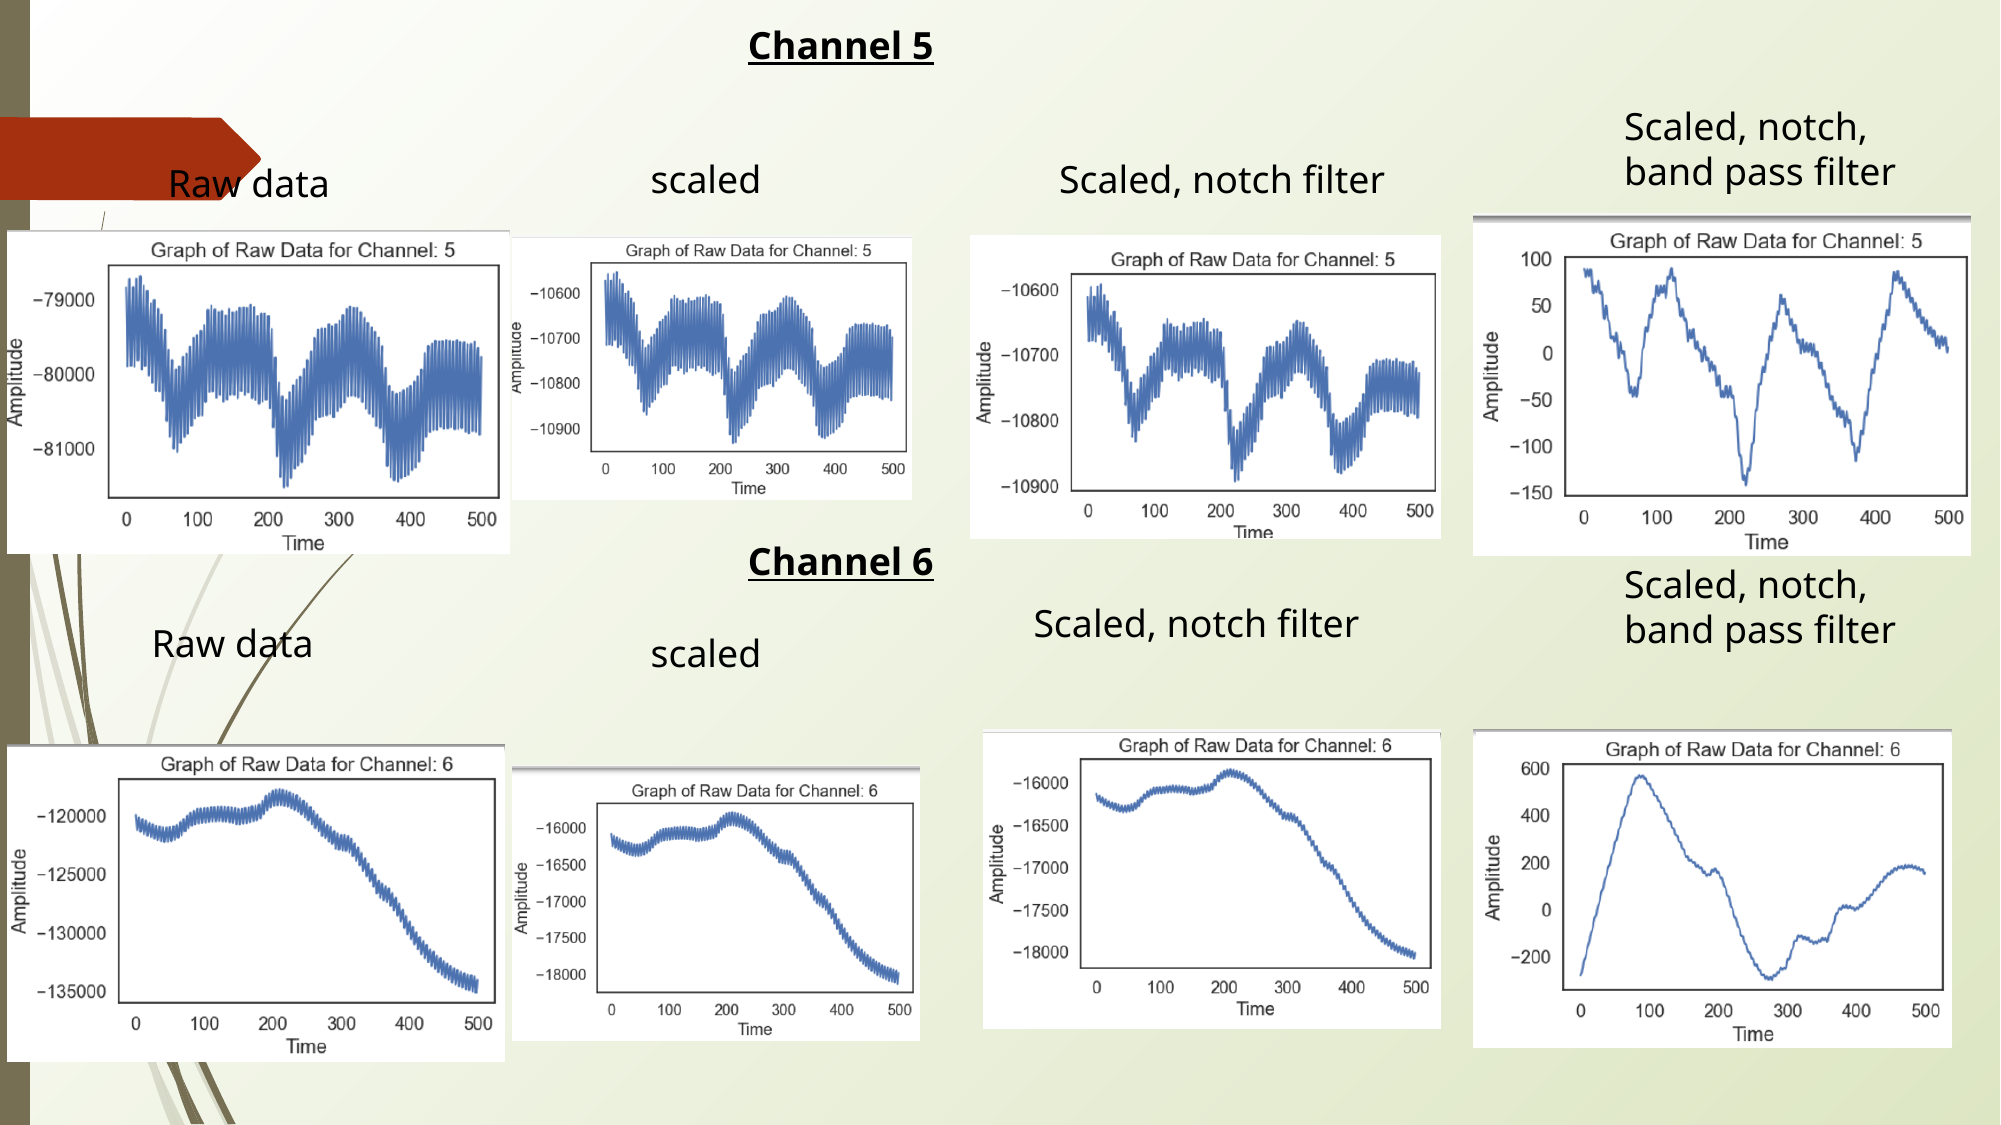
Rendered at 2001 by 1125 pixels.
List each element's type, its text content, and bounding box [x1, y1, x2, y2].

picture [512, 765, 921, 1041]
picture [970, 234, 1441, 539]
text_box Scaled, notch, band pass filter [1609, 95, 1919, 201]
text_box Scaled, notch filter [1044, 148, 1418, 209]
picture [7, 230, 510, 554]
picture [512, 234, 913, 500]
picture [983, 729, 1441, 1029]
text_box scaled [635, 148, 790, 209]
text_box Channel 6 [732, 530, 951, 591]
text_box Scaled, notch filter [1018, 592, 1393, 653]
text_box Scaled, notch, band pass filter [1609, 563, 1919, 659]
picture [1473, 213, 1971, 556]
text_box scaled [635, 622, 790, 683]
picture [7, 743, 505, 1062]
text_box Raw data [136, 612, 349, 673]
text_box Channel 5 [732, 14, 993, 75]
text_box Raw data [152, 152, 365, 213]
picture [1473, 729, 1952, 1049]
